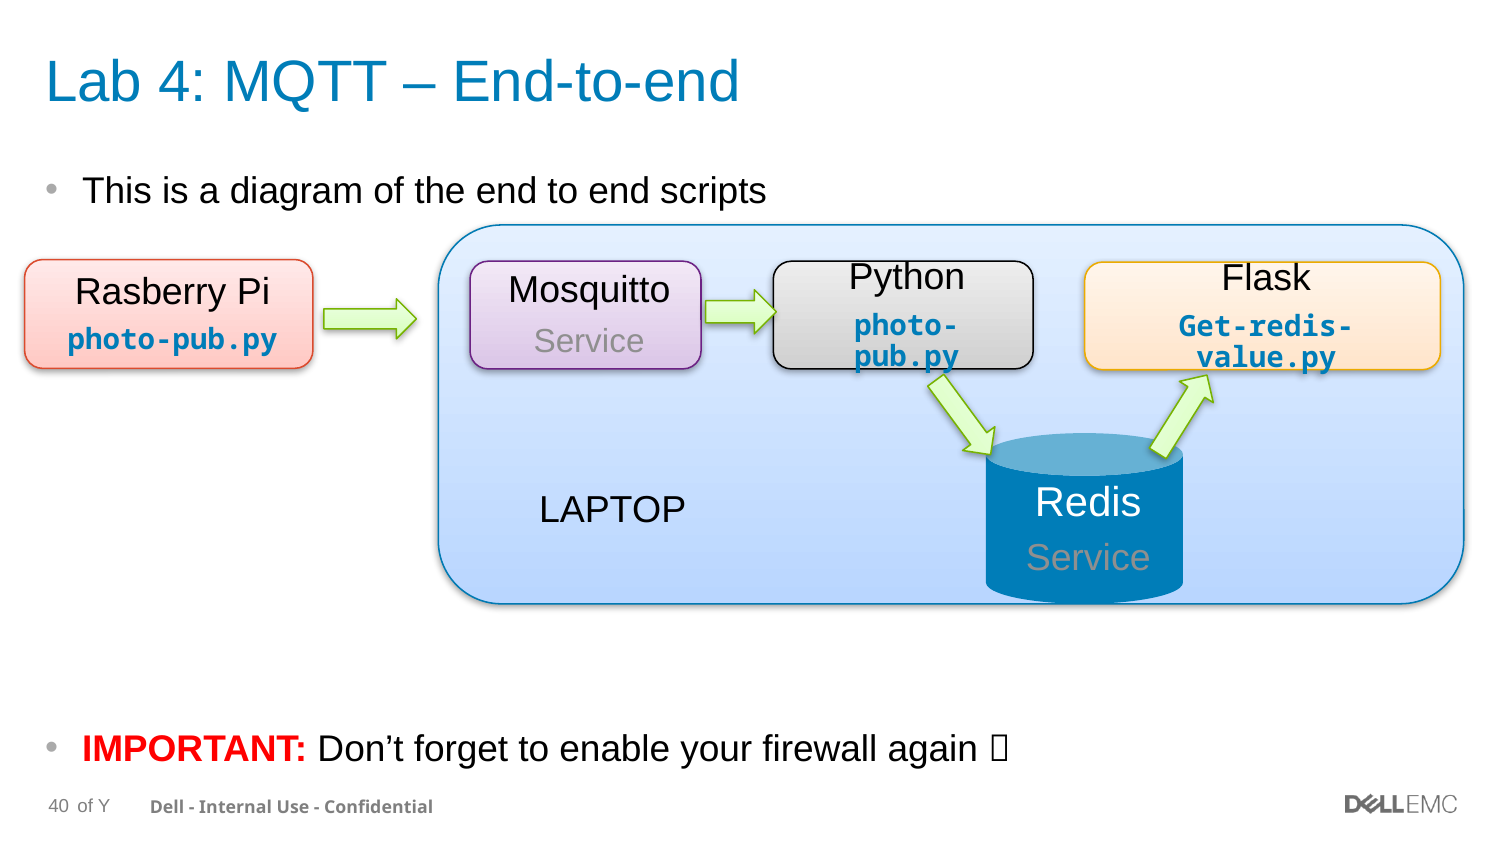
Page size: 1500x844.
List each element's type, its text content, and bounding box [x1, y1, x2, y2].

text_box Mosquitto Service [469, 260, 702, 370]
text_box Redis Service [985, 450, 1183, 604]
text_box Python photo-pub.py [772, 260, 1034, 370]
text_box [1148, 374, 1215, 460]
text_box [323, 298, 417, 340]
text_box [927, 373, 996, 456]
text_box [704, 288, 777, 335]
list This is a diagram of the end to end scripts IMPORTANT: Don’t forget to enable your firewall again  [45, 166, 1350, 776]
title Lab 4: MQTT – End-to-end [45, 43, 1350, 149]
text_box LAPTOP [524, 482, 713, 538]
text_box Flask Get-redis-value.py [1083, 261, 1442, 371]
text_box [437, 224, 1465, 605]
picture [1345, 793, 1457, 814]
text_box Rasberry Pi photo-pub.py [23, 258, 314, 370]
